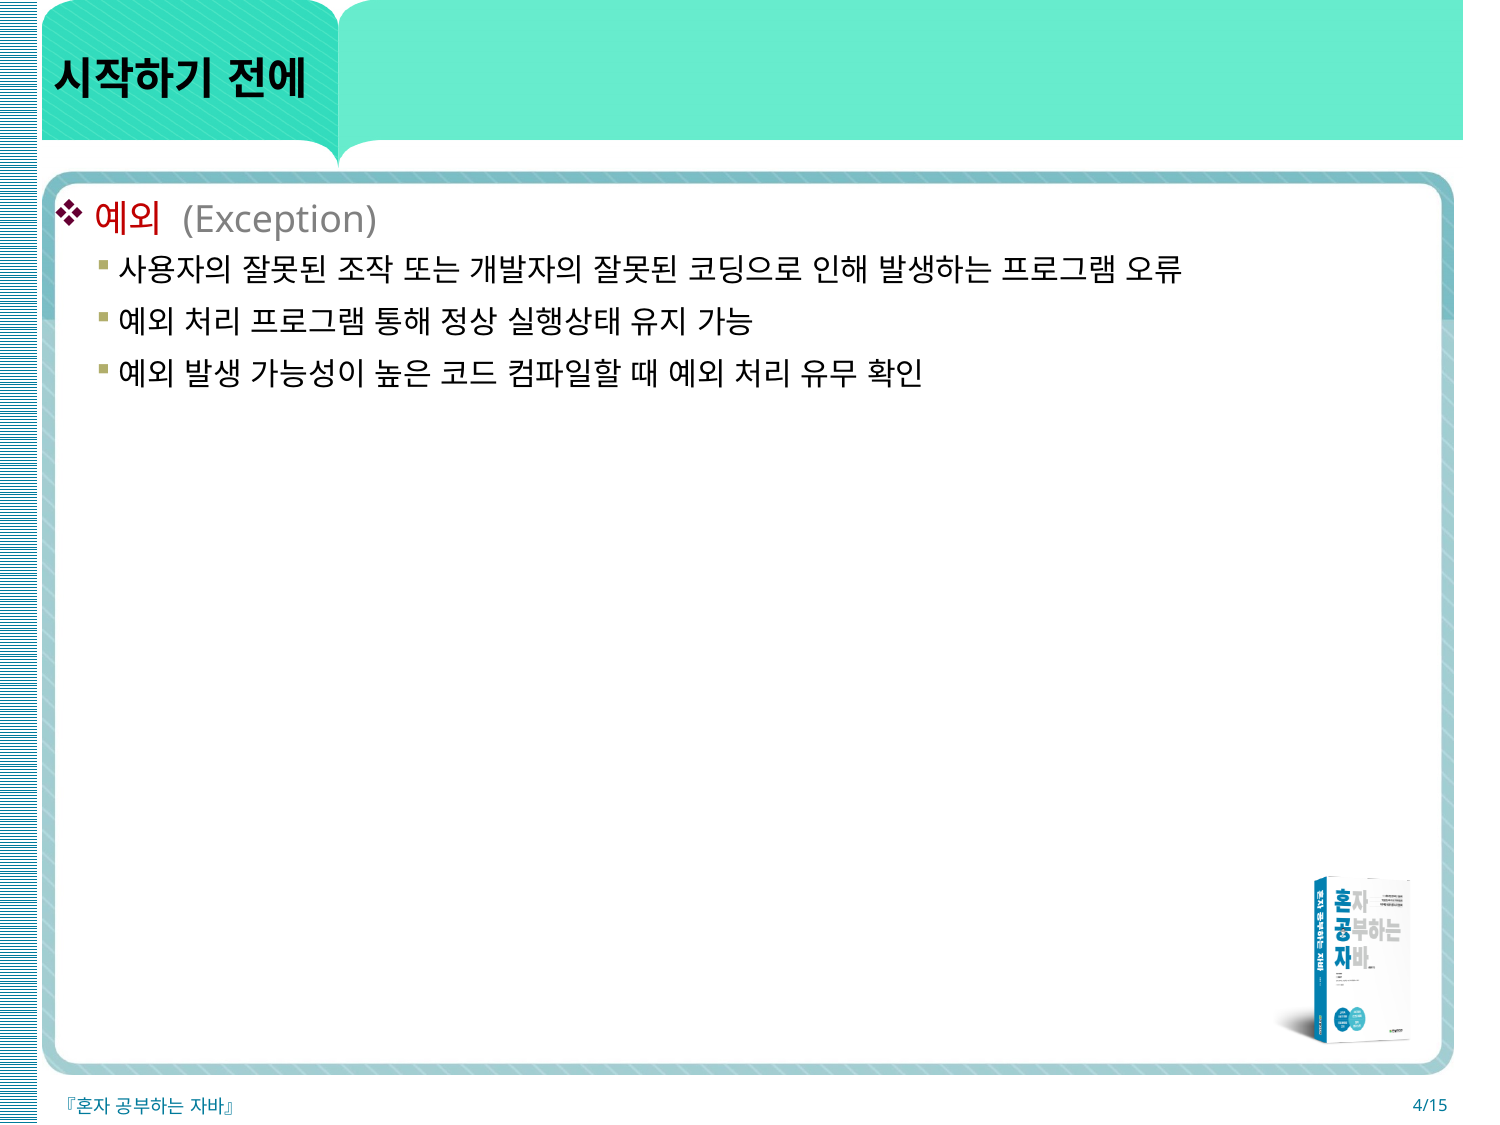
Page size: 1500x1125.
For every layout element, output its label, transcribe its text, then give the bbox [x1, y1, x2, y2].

picture [1243, 797, 1488, 1122]
title 시작하기 전에 [39, 42, 1280, 138]
list 예외 (Exception) 사용자의 잘못된 조작 또는 개발자의 잘못된 코딩으로 인해 발생하는 프로그램 오류 예외 처리 프로그램 통해 정상 실행상태 유지 가능 예외 발생 가능성이 높은 코드 컴파일할 때 예외 처리 유무 확인 [37, 187, 1463, 1091]
picture [225, 1102, 232, 1115]
picture [116, 1102, 131, 1107]
picture [42, 0, 1463, 187]
picture [68, 1097, 75, 1110]
